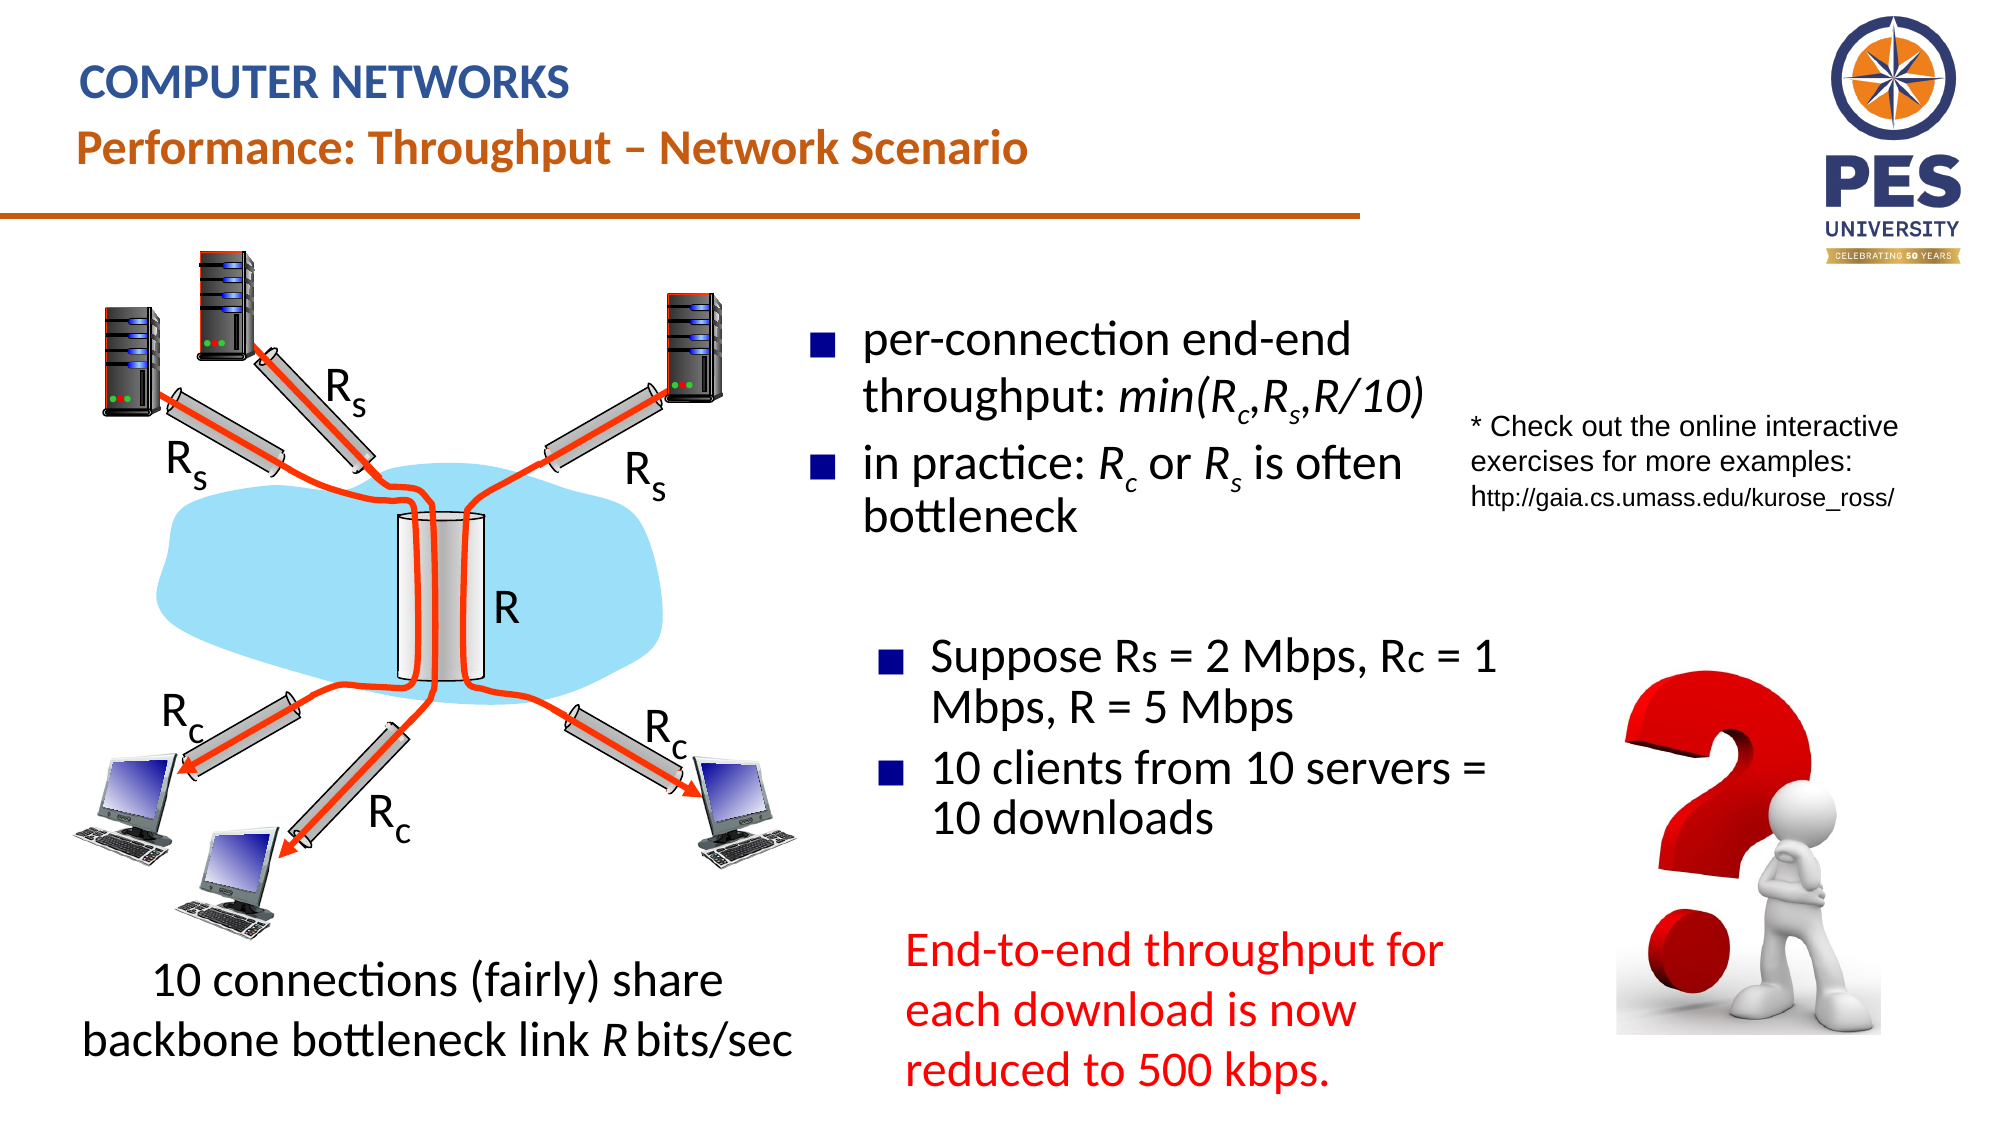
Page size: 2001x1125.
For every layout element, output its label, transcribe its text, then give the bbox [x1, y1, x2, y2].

picture [1616, 664, 1882, 1036]
text_box COMPUTER NETWORKS [64, 41, 1295, 106]
picture [1826, 16, 1961, 264]
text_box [47, 251, 828, 1076]
text_box * Check out the online interactive exercises for more examples: http://gaia.cs.umass.edu/kurose_ross/ [1455, 400, 1968, 520]
text_box Performance: Throughput – Network Scenario [60, 106, 1374, 182]
text_box per-connection end-end throughput: min(Rc,Rs,R/10) in practice: Rc or Rs is often bottleneck [832, 307, 1531, 615]
text_box End-to-end throughput for each download is now reduced to 500 kbps. [890, 908, 1494, 1104]
text_box Suppose Rs = 2 Mbps, Rc = 1 Mbps, R = 5 Mbps 10 clients from 10 servers = 10 downloads [859, 623, 1550, 853]
